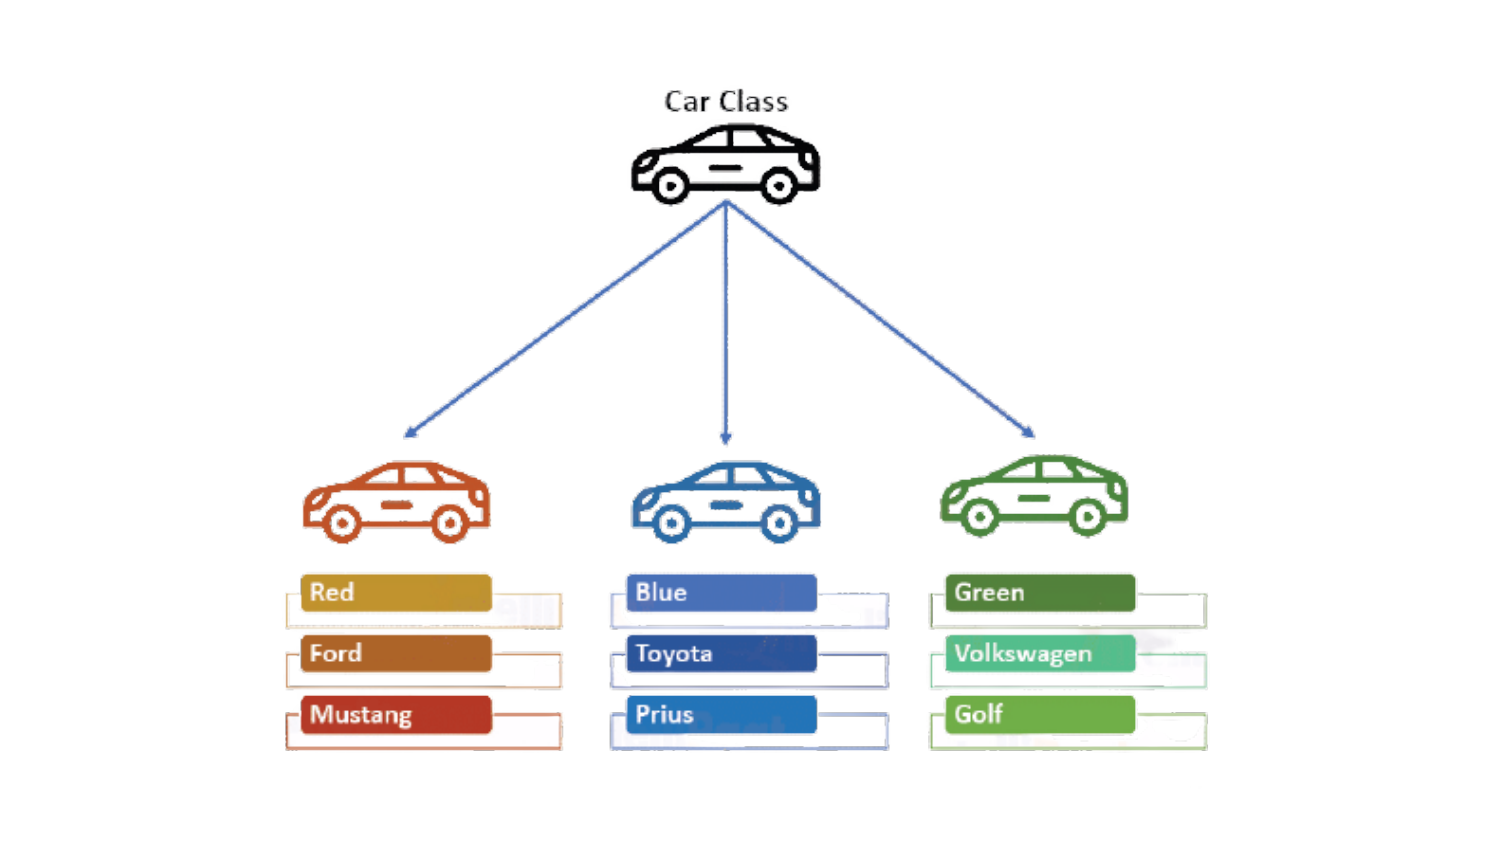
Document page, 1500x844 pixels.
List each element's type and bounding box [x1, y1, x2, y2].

picture [162, 40, 1337, 804]
